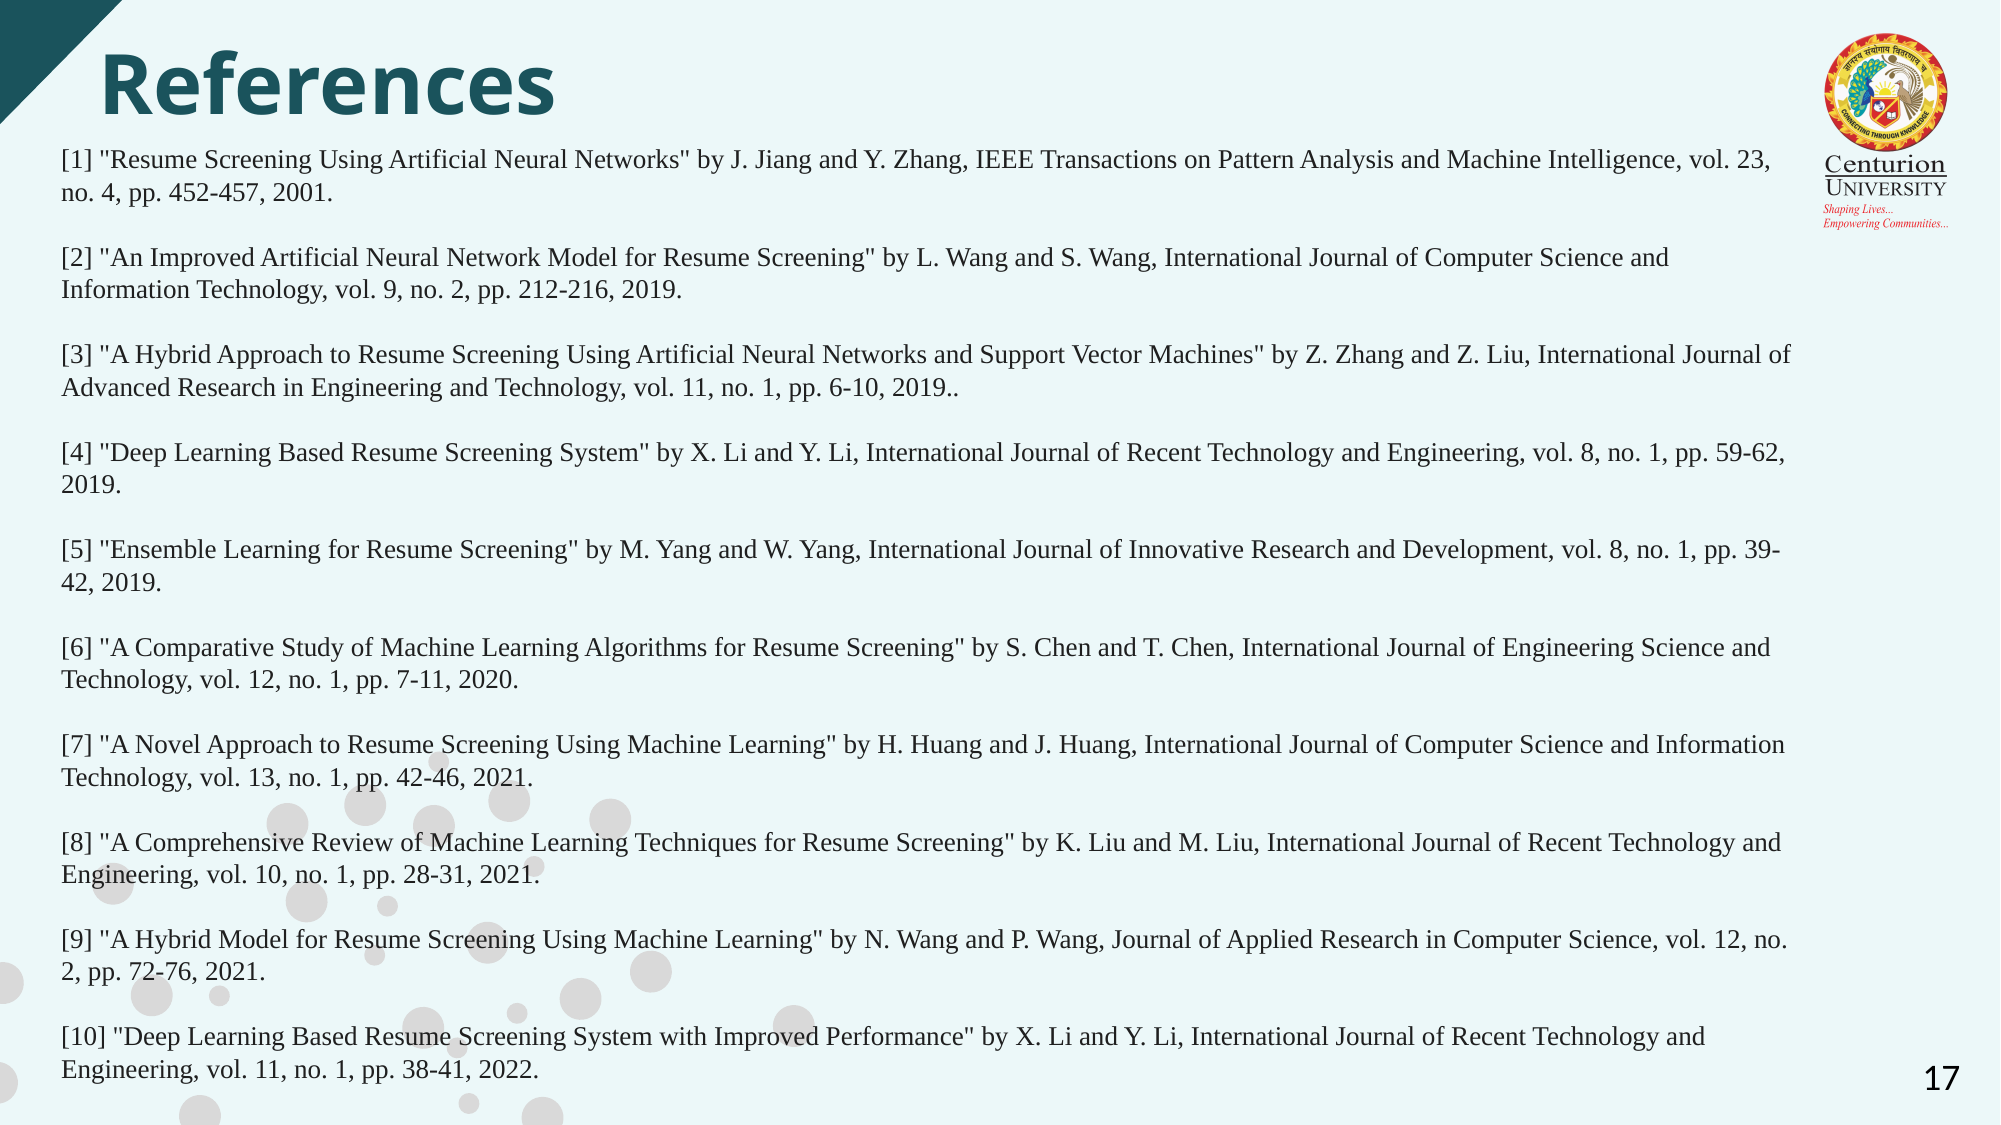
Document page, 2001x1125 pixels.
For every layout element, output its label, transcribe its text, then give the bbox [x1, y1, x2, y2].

text_box References [83, 23, 989, 134]
picture [1823, 33, 1949, 230]
text_box 17 [1907, 1045, 1984, 1106]
text_box [0, 0, 124, 126]
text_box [34, 727, 710, 1125]
text_box [1] "Resume Screening Using Artificial Neural Networks" by J. Jiang and Y. Zhang, IEEE Transactions on Pattern Analysis and Machine Intelligence, vol. 23, no. 4, pp. 452-457, 2001. [2] "An Improved Artificial Neural Network Model for Resume Screening" by L. Wang and S. Wang, International Journal of Computer Science and Information Technology, vol. 9, no. 2, pp. 212-216, 2019. [3] "A Hybrid Approach to Resume Screening Using Artificial Neural Networks and Support Vector Machines" by Z. Zhang and Z. Liu, International Journal of Advanced Research in Engineering and Technology, vol. 11, no. 1, pp. 6-10, 2019.. [4] "Deep Learning Based Resume Screening System" by X. Li and Y. Li, International Journal of Recent Technology and Engineering, vol. 8, no. 1, pp. 59-62, 2019. [5] "Ensemble Learning for Resume Screening" by M. Yang and W. Yang, International Journal of Innovative Research and Development, vol. 8, no. 1, pp. 39-42, 2019. [6] "A Comparative Study of Machine Learning Algorithms for Resume Screening" by S. Chen and T. Chen, International Journal of Engineering Science and Technology, vol. 12, no. 1, pp. 7-11, 2020. [7] "A Novel Approach to Resume Screening Using Machine Learning" by H. Huang and J. Huang, International Journal of Computer Science and Information Technology, vol. 13, no. 1, pp. 42-46, 2021. [8] "A Comprehensive Review of Machine Learning Techniques for Resume Screening" by K. Liu and M. Liu, International Journal of Recent Technology and Engineering, vol. 10, no. 1, pp. 28-31, 2021. [9] "A Hybrid Model for Resume Screening Using Machine Learning" by N. Wang and P. Wang, Journal of Applied Research in Computer Science, vol. 12, no. 2, pp. 72-76, 2021. [10] "Deep Learning Based Resume Screening System with Improved Performance" by X. Li and Y. Li, International Journal of Recent Technology and Engineering, vol. 11, no. 1, pp. 38-41, 2022. [46, 134, 1812, 1092]
